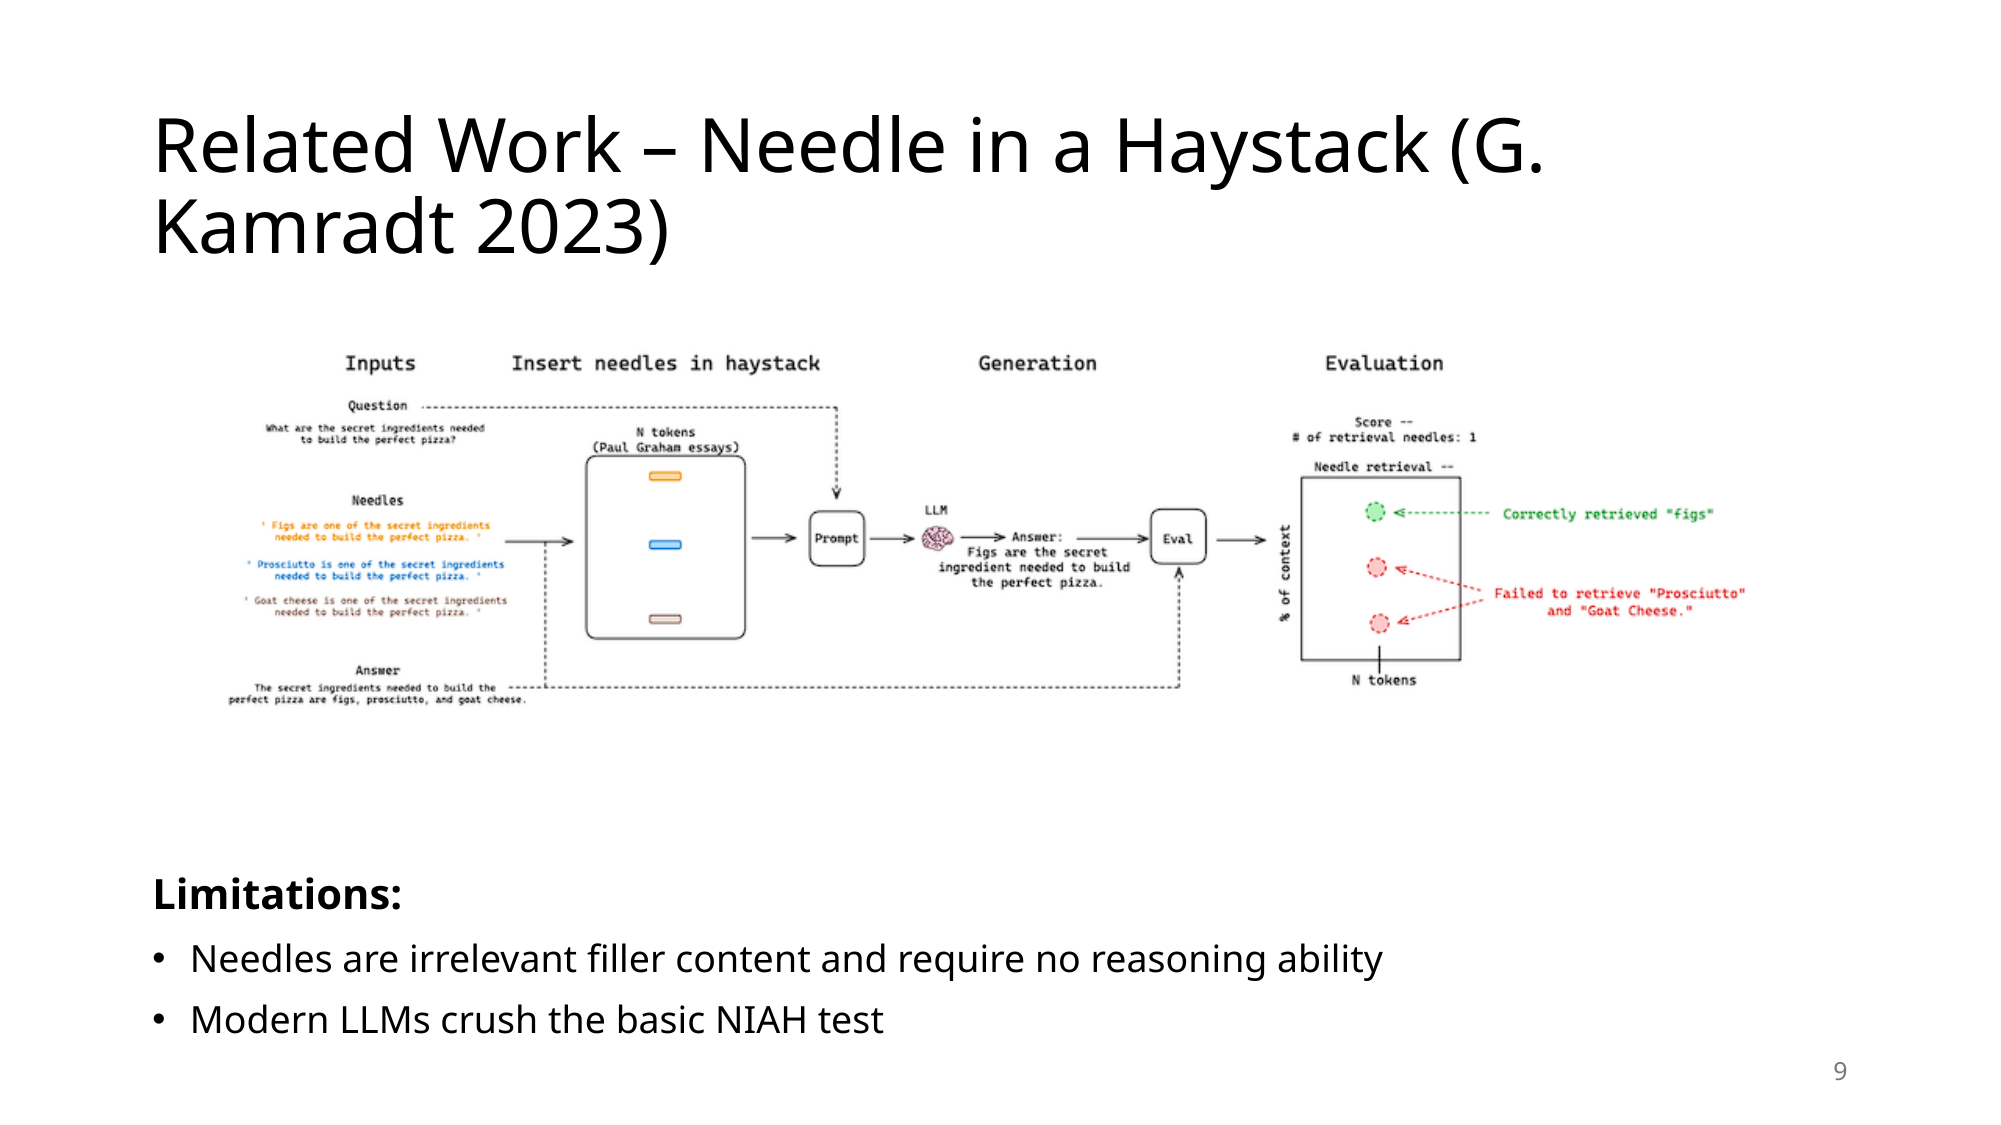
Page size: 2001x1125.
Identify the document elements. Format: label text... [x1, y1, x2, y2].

picture [223, 317, 1777, 743]
list Limitations: Needles are irrelevant filler content and require no reasoning ability Modern LLMs crush the basic NIAH test [137, 291, 1863, 1125]
slide_number 9 [1412, 1042, 1863, 1103]
title Related Work – Needle in a Haystack (G. Kamradt 2023) [137, 59, 1863, 278]
